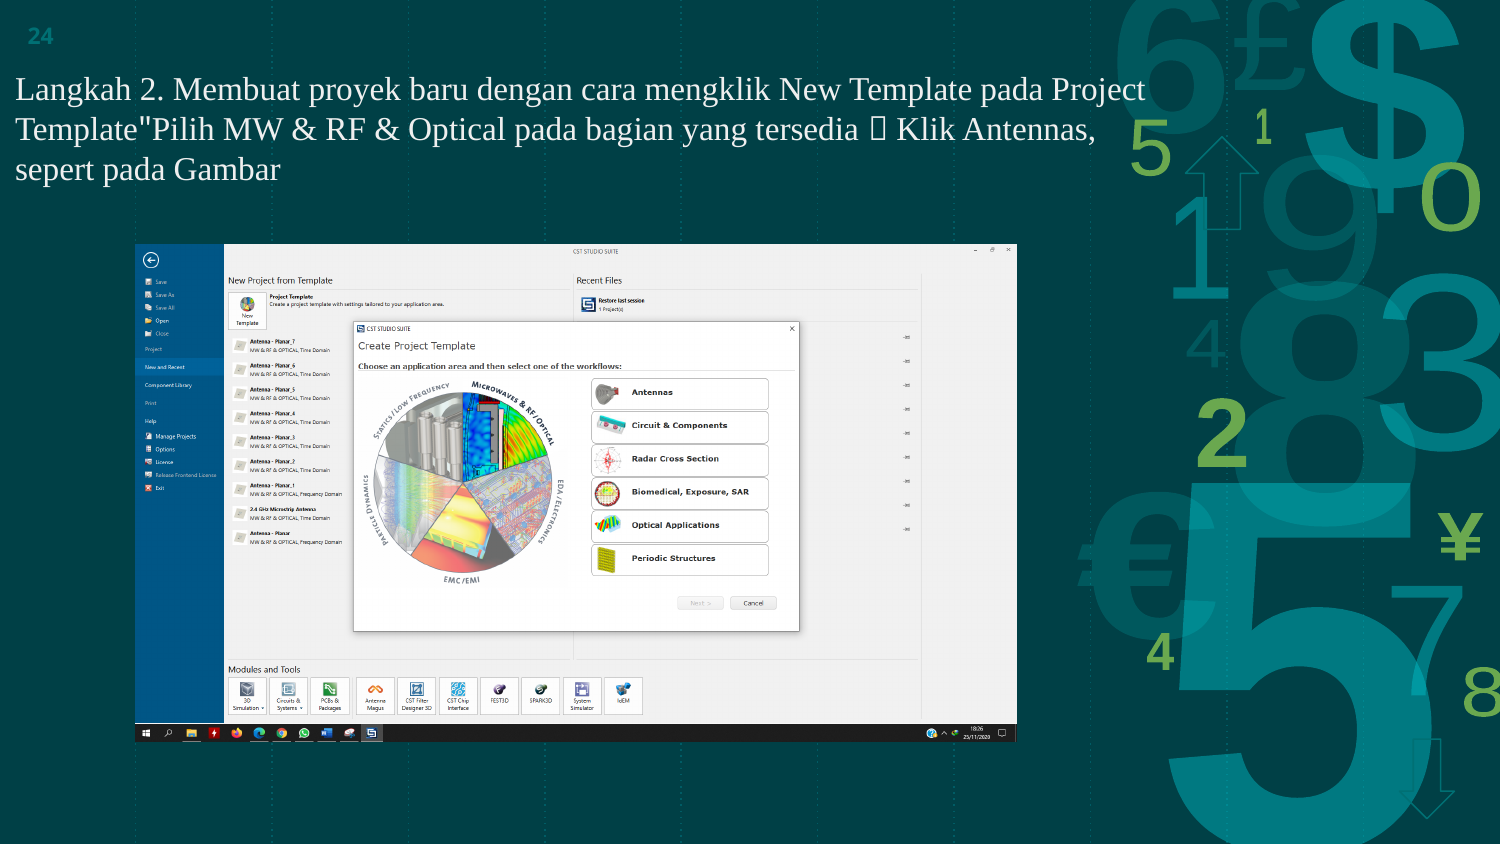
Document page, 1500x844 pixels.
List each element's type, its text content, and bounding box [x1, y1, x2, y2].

slide_number 24 [12, 6, 103, 59]
text_box Langkah 2. Membuat proyek baru dengan cara mengklik New Template pada Project Template"Pilih MW & RF & Optical pada bagian yang tersedia  Klik Antennas, sepert pada Gambar [0, 59, 1164, 195]
picture [135, 244, 1018, 742]
